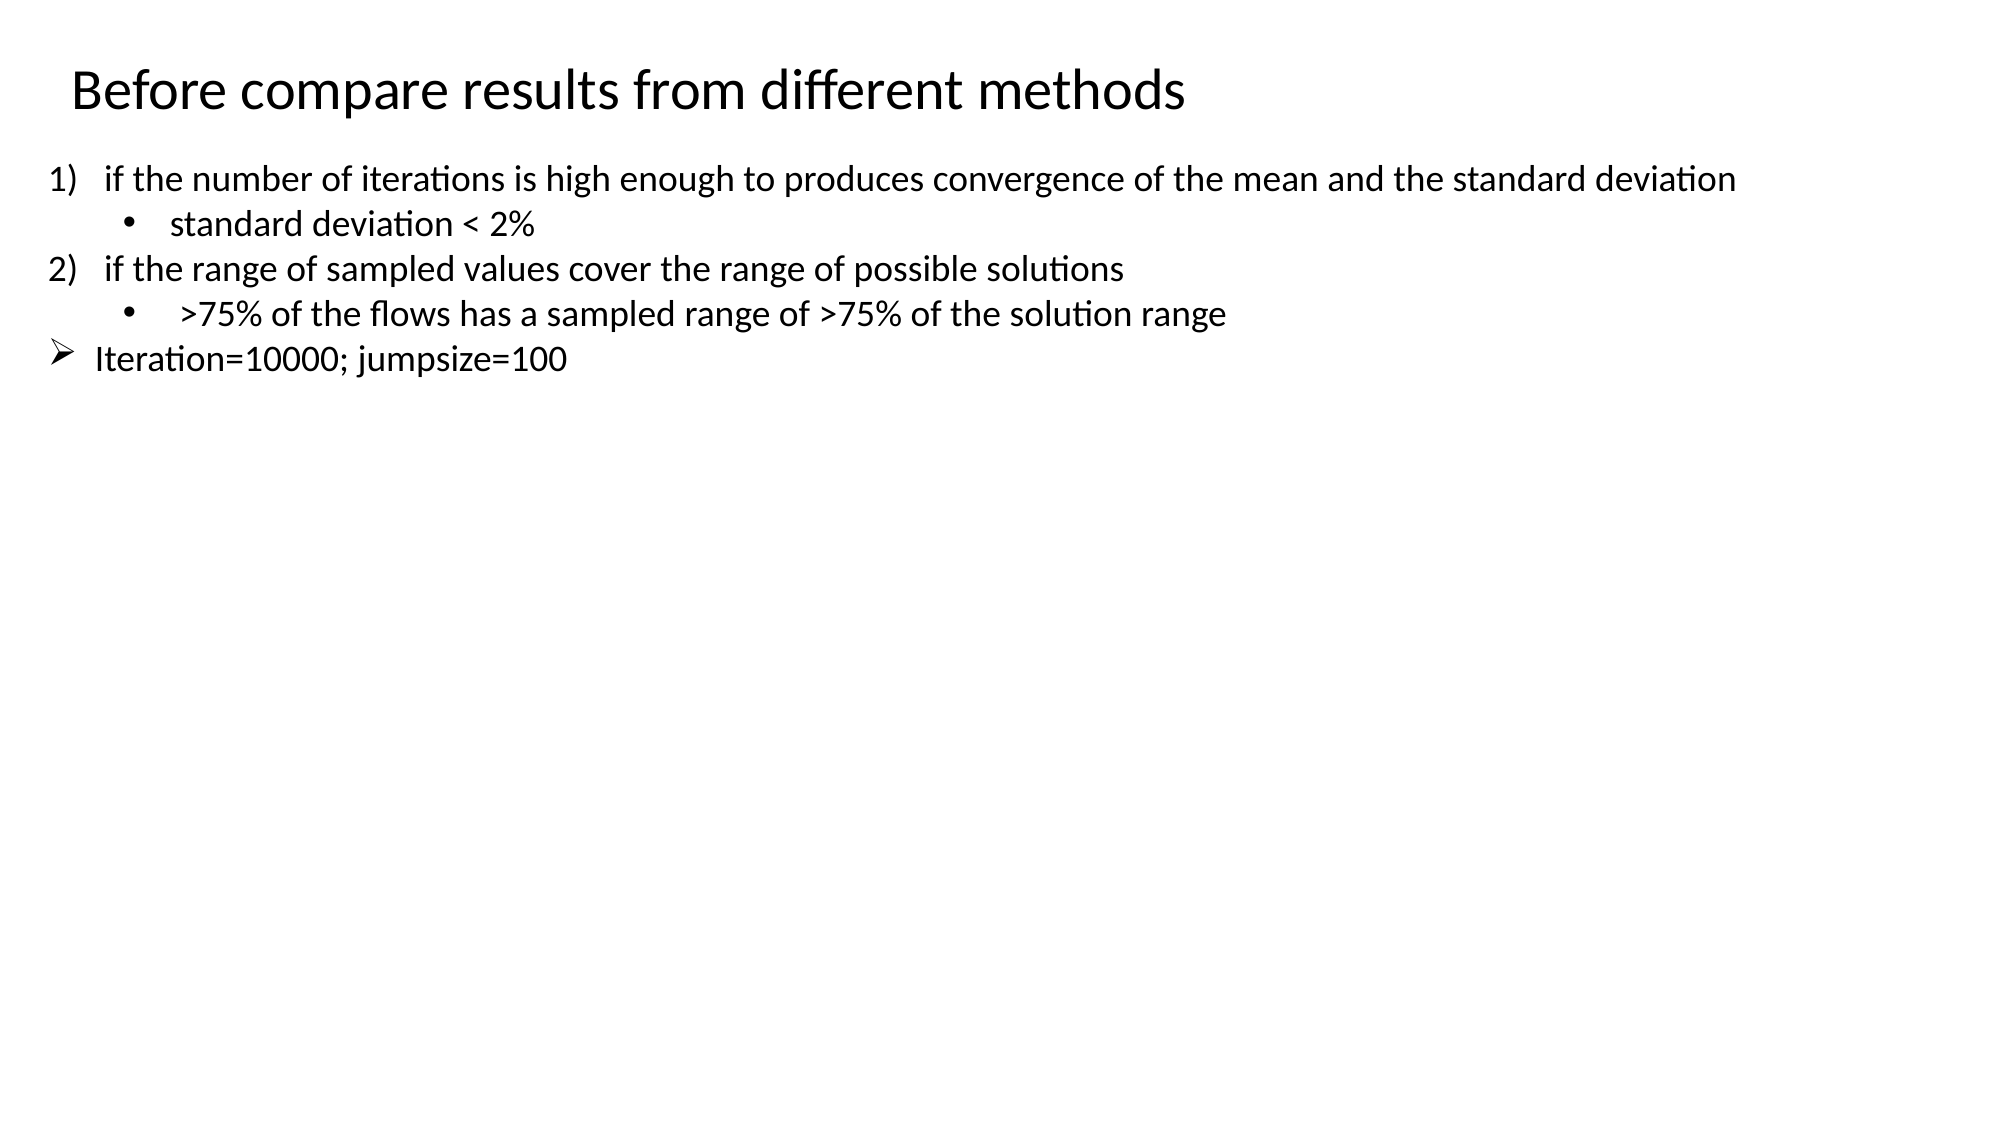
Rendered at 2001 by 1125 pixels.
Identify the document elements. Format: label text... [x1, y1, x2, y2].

text_box Before compare results from different methods [57, 43, 1202, 129]
text_box if the number of iterations is high enough to produces convergence of the mean and the standard deviation standard deviation < 2% if the range of sampled values cover the range of possible solutions >75% of the flows has a sampled range of >75% of the solution range Iteration=10000; jumpsize=100 [33, 146, 1944, 387]
